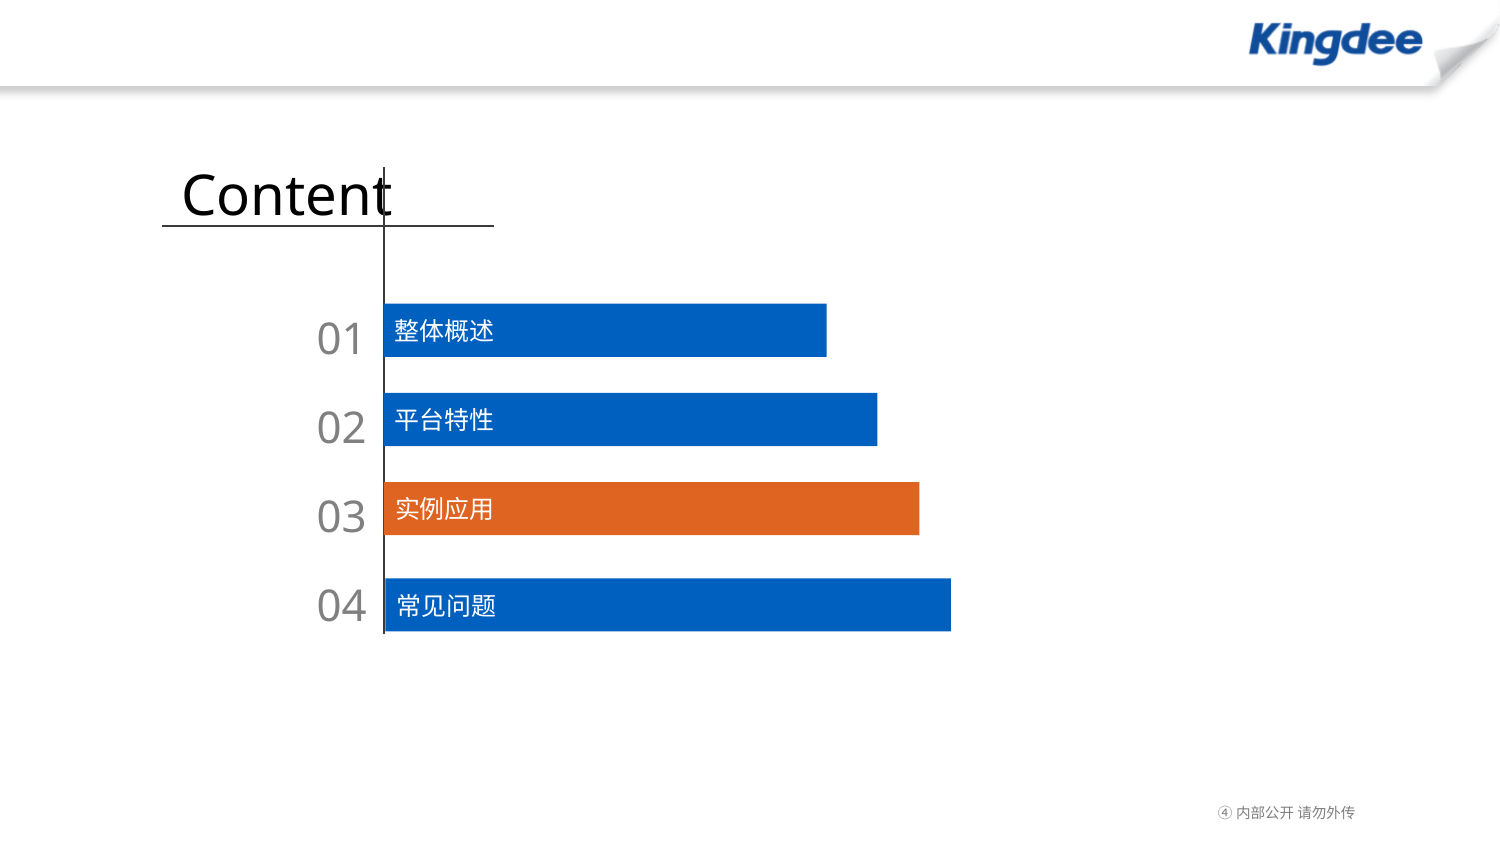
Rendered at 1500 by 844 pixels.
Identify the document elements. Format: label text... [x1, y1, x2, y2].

text_box 实例应用 [389, 482, 920, 536]
text_box 平台特性 [389, 392, 878, 447]
picture [0, 0, 1500, 86]
text_box 01 [294, 293, 379, 372]
text_box 03 [294, 470, 379, 549]
text_box 整体概述 [389, 303, 827, 357]
text_box 常见问题 [389, 578, 951, 632]
text_box 04 [294, 559, 381, 638]
text_box Content [166, 152, 473, 219]
text_box 02 [294, 382, 379, 460]
